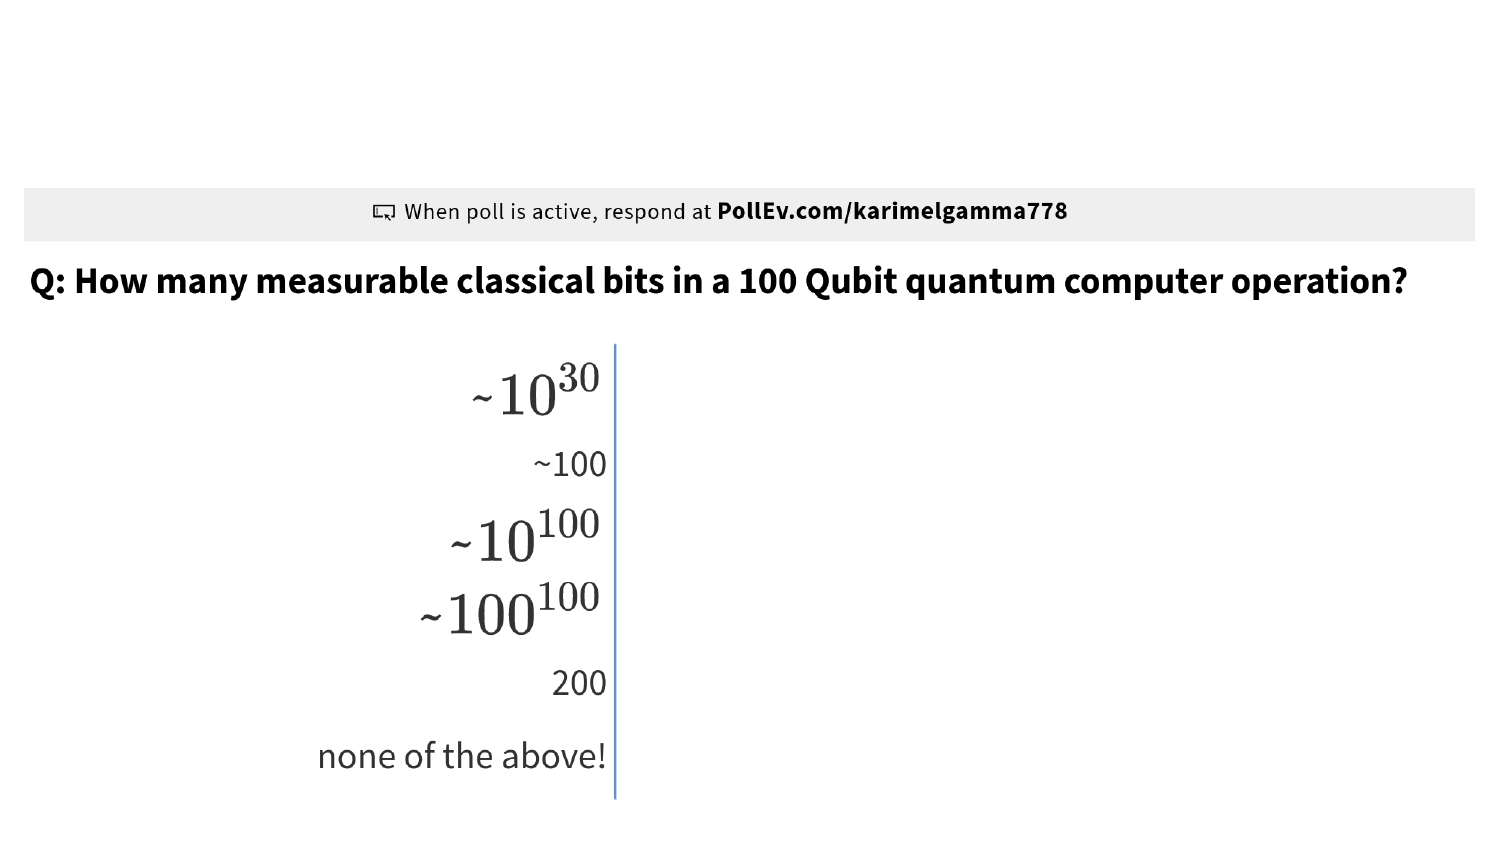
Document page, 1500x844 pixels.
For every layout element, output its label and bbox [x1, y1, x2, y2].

picture [24, 188, 1476, 818]
